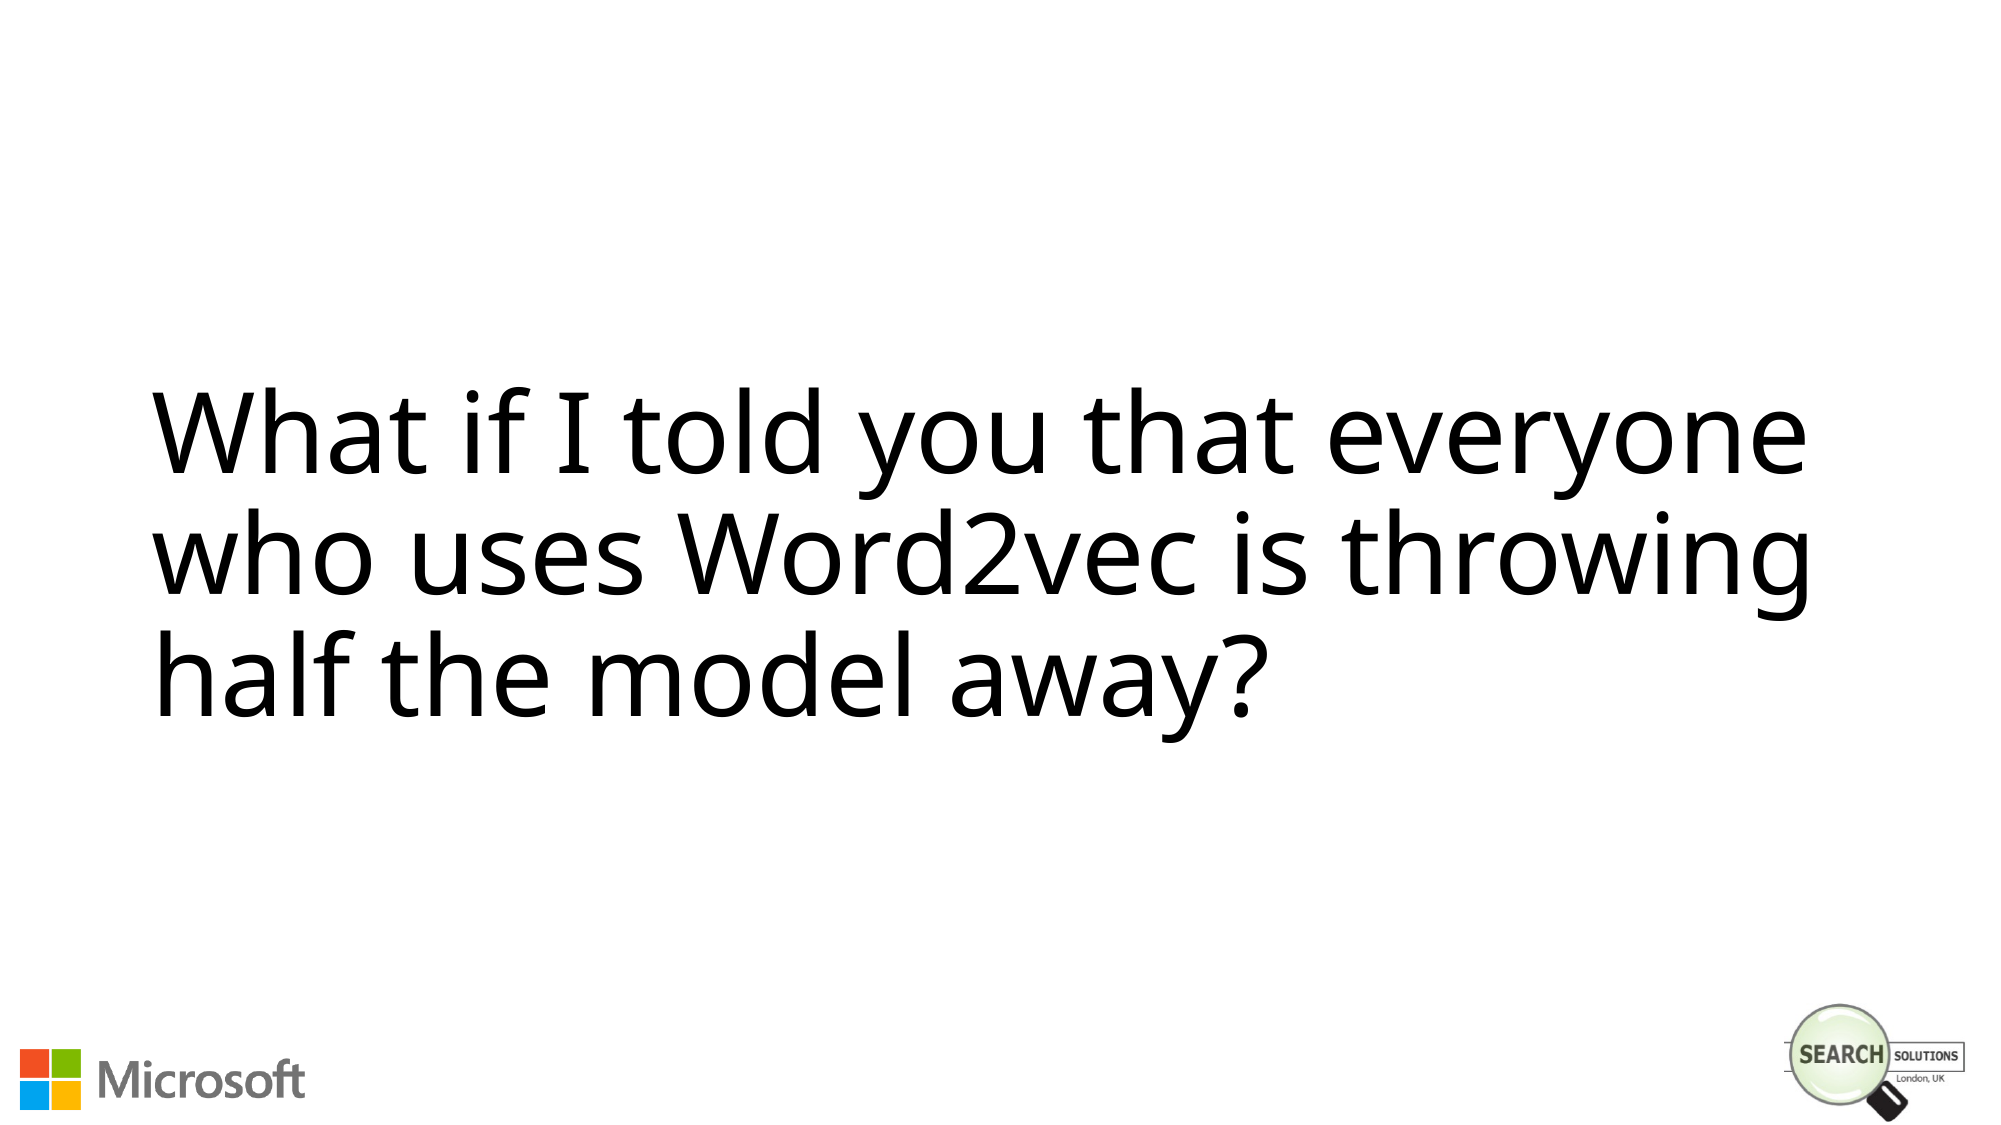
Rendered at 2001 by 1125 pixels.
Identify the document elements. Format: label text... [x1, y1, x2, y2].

picture [1784, 1003, 1967, 1122]
picture [0, 1012, 344, 1125]
title What if I told you that everyone who uses Word2vec is throwing half the model away? [136, 111, 1862, 749]
